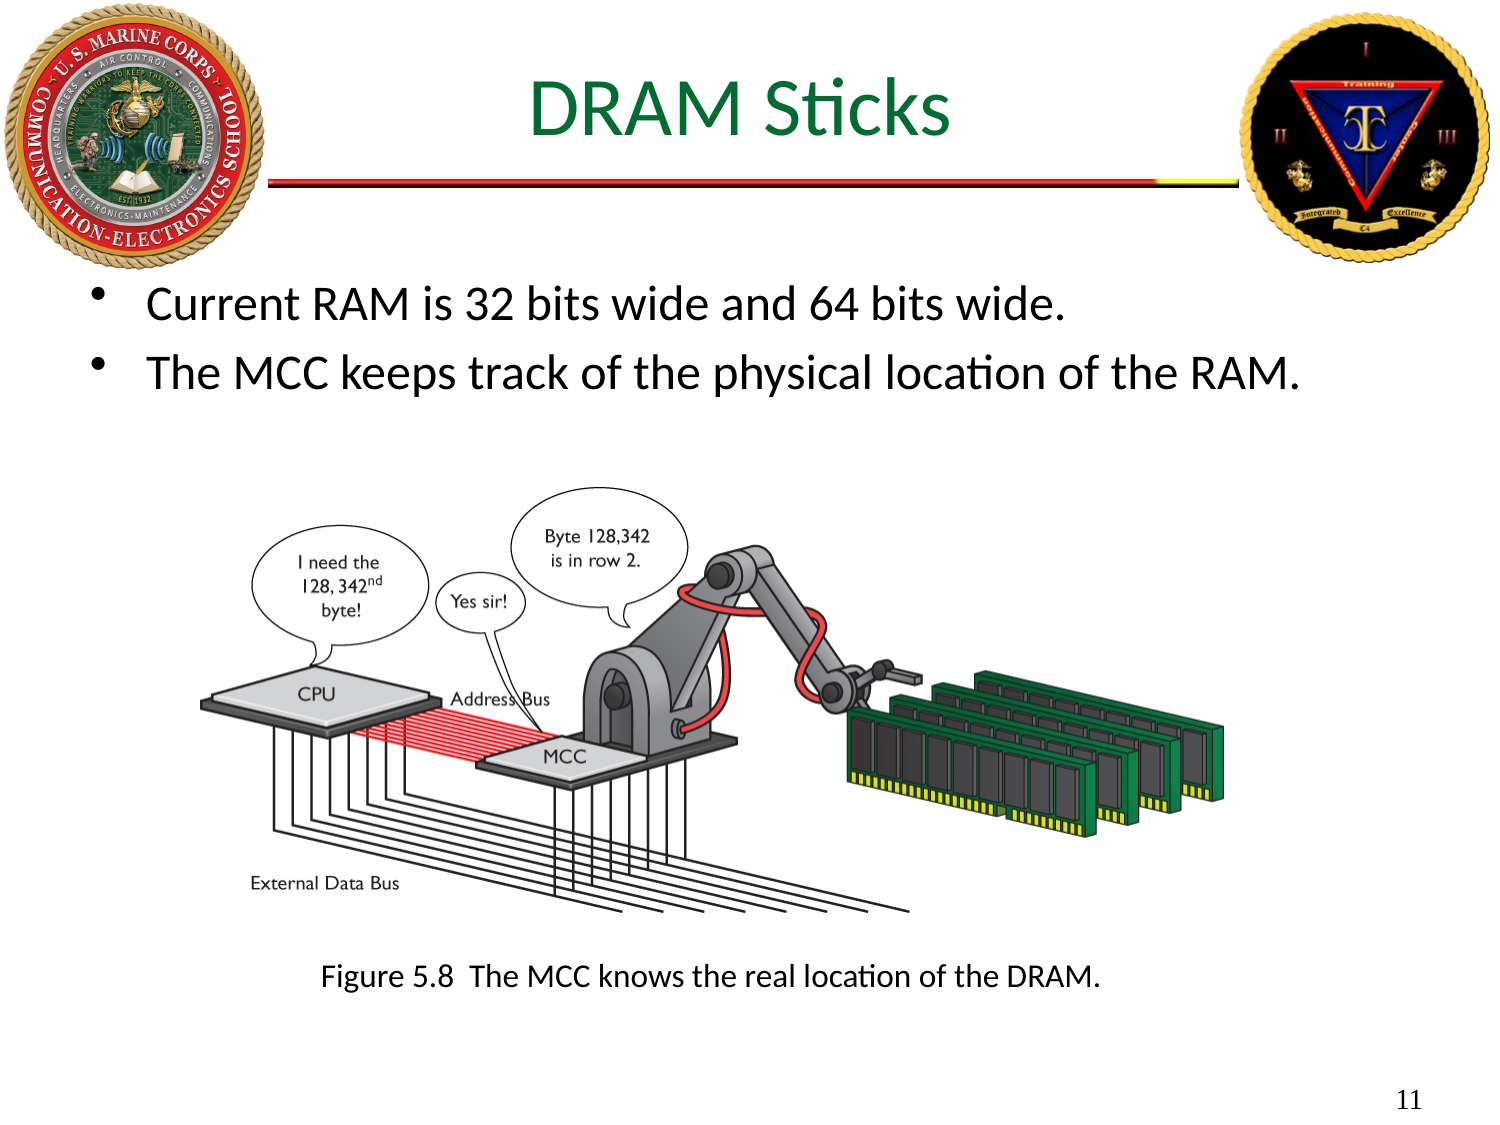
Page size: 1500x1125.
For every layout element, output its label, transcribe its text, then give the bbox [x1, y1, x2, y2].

text_box Figure 5.8 The MCC knows the real location of the DRAM. [306, 949, 1118, 1002]
list Current RAM is 32 bits wide and 64 bits wide. The MCC keeps track of the physical location of the RAM. [75, 262, 1425, 1005]
picture [0, 0, 268, 274]
picture [1239, 12, 1490, 263]
picture [199, 487, 1225, 913]
title DRAM Sticks [75, 45, 1425, 233]
